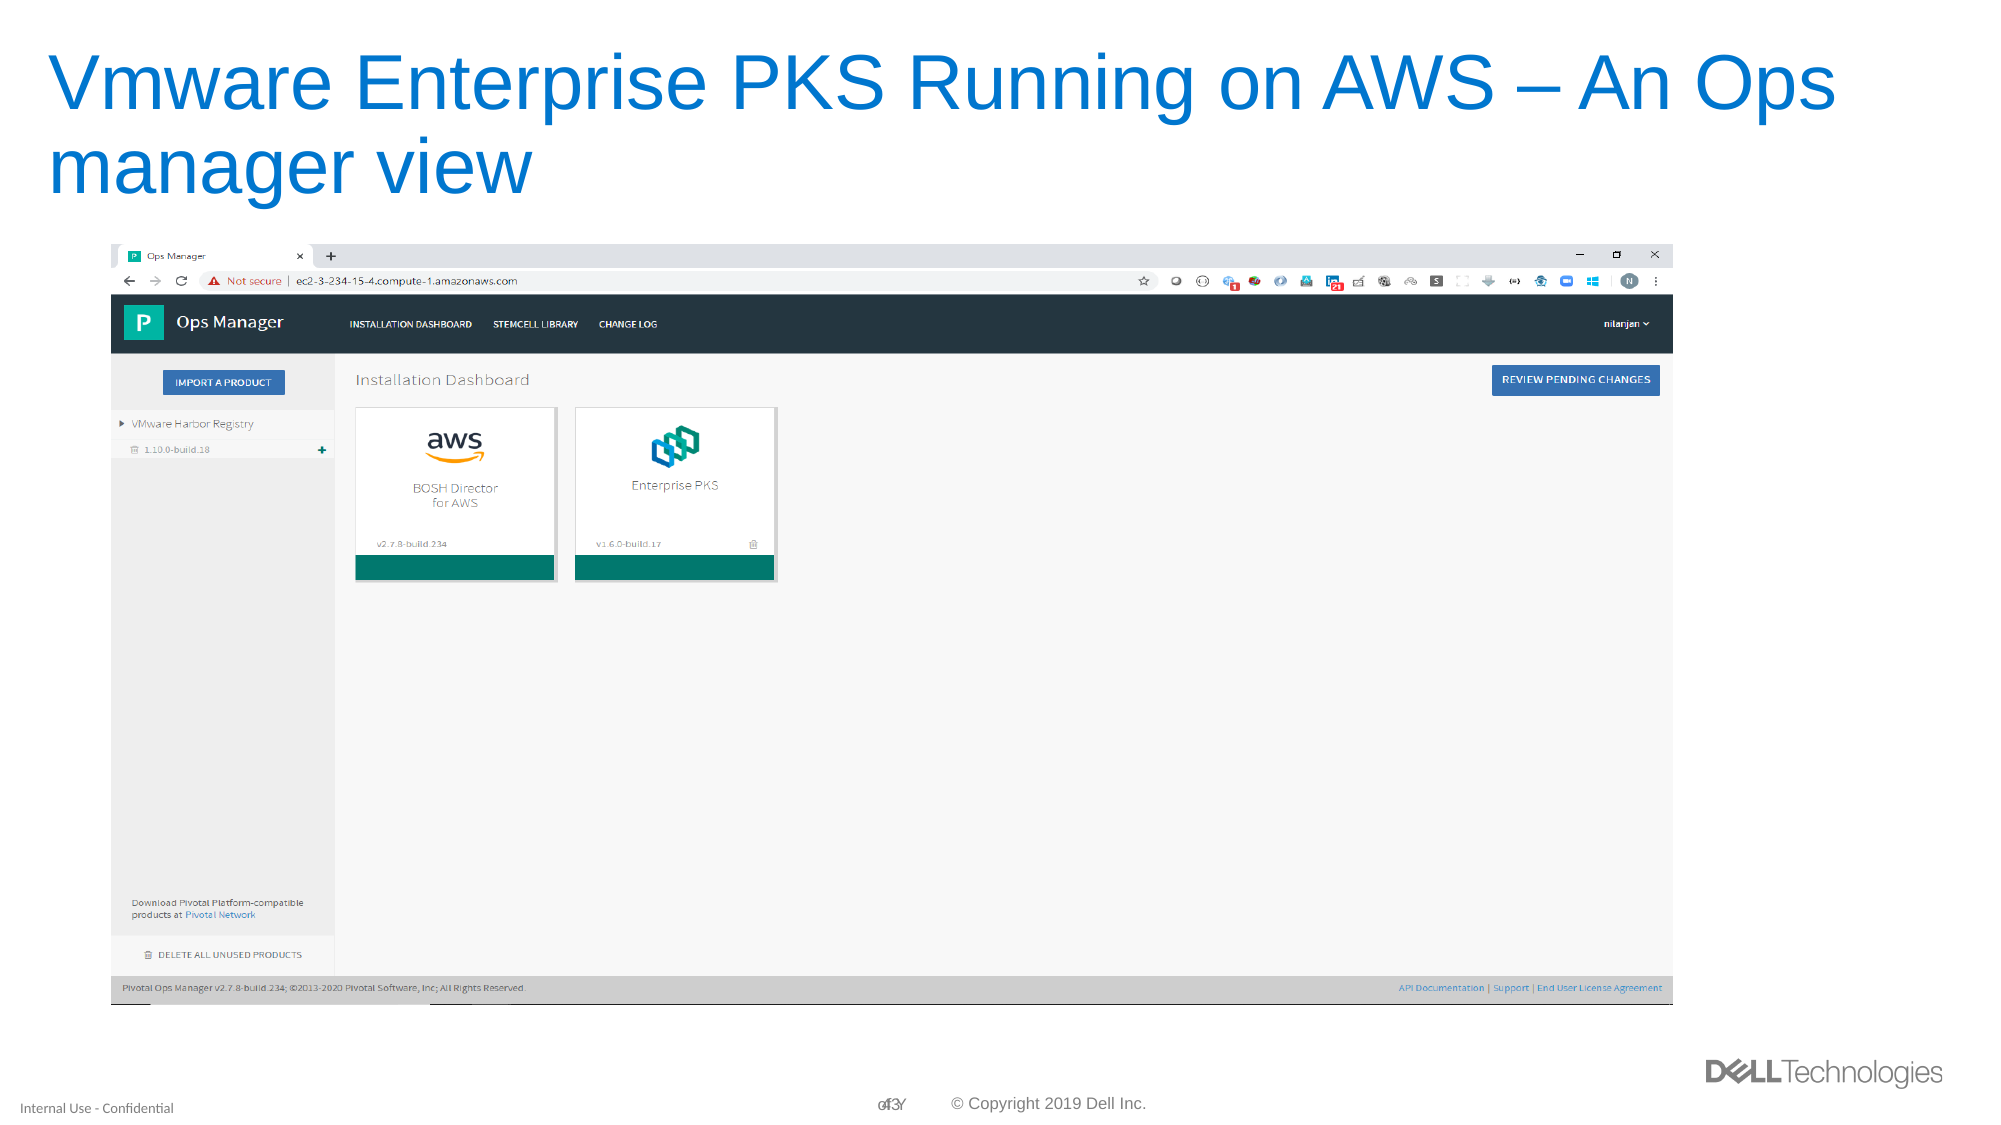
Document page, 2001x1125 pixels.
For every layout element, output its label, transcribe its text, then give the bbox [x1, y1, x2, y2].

picture [1706, 1058, 1943, 1089]
picture [111, 244, 1673, 1005]
title Vmware Enterprise PKS Running on AWS – An Ops manager view [48, 42, 1924, 231]
